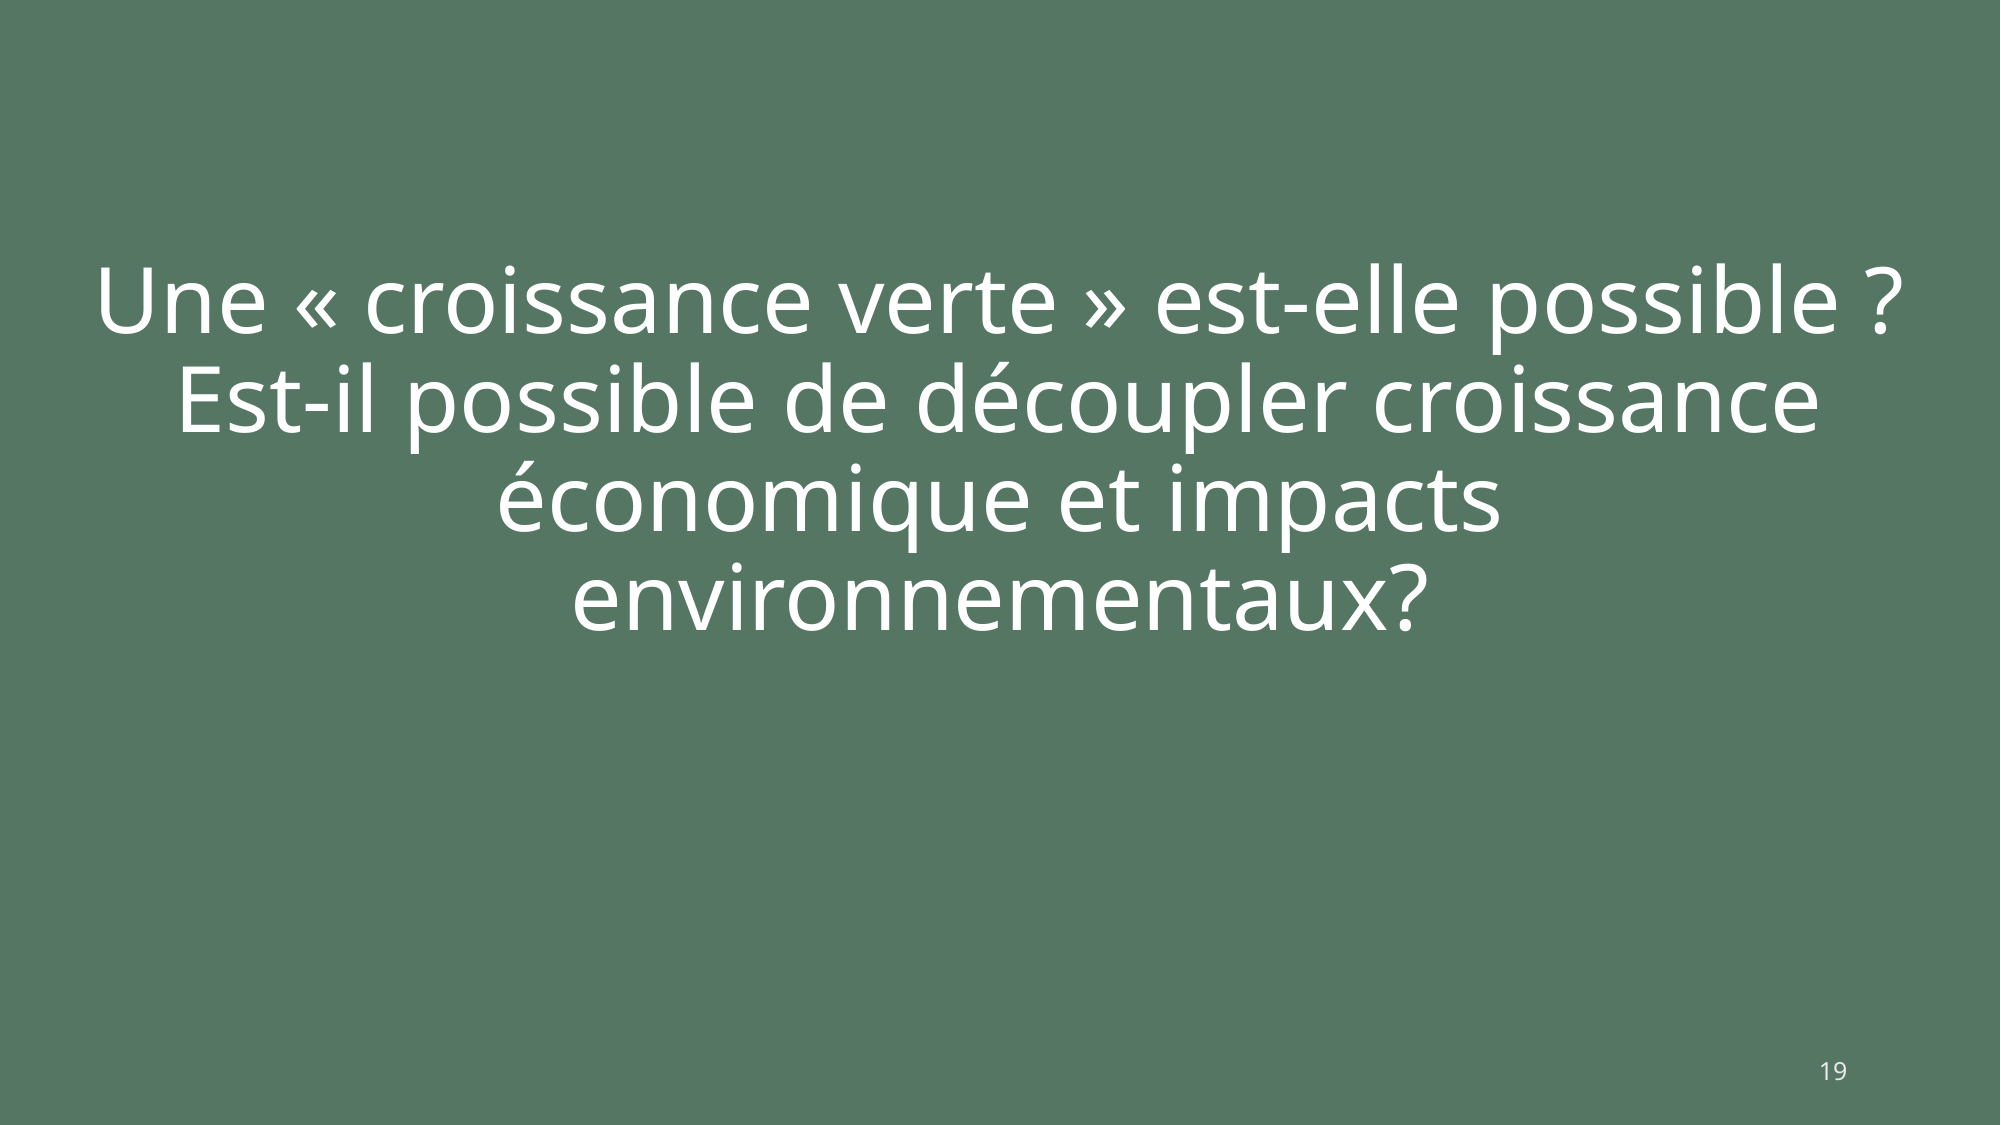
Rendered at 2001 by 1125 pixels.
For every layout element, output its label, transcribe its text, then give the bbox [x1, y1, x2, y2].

slide_number 19 [1412, 1042, 1863, 1103]
title Une « croissance verte » est-elle possible ? Est-il possible de découpler croissance économique et impacts environnementaux? [78, 141, 1922, 763]
